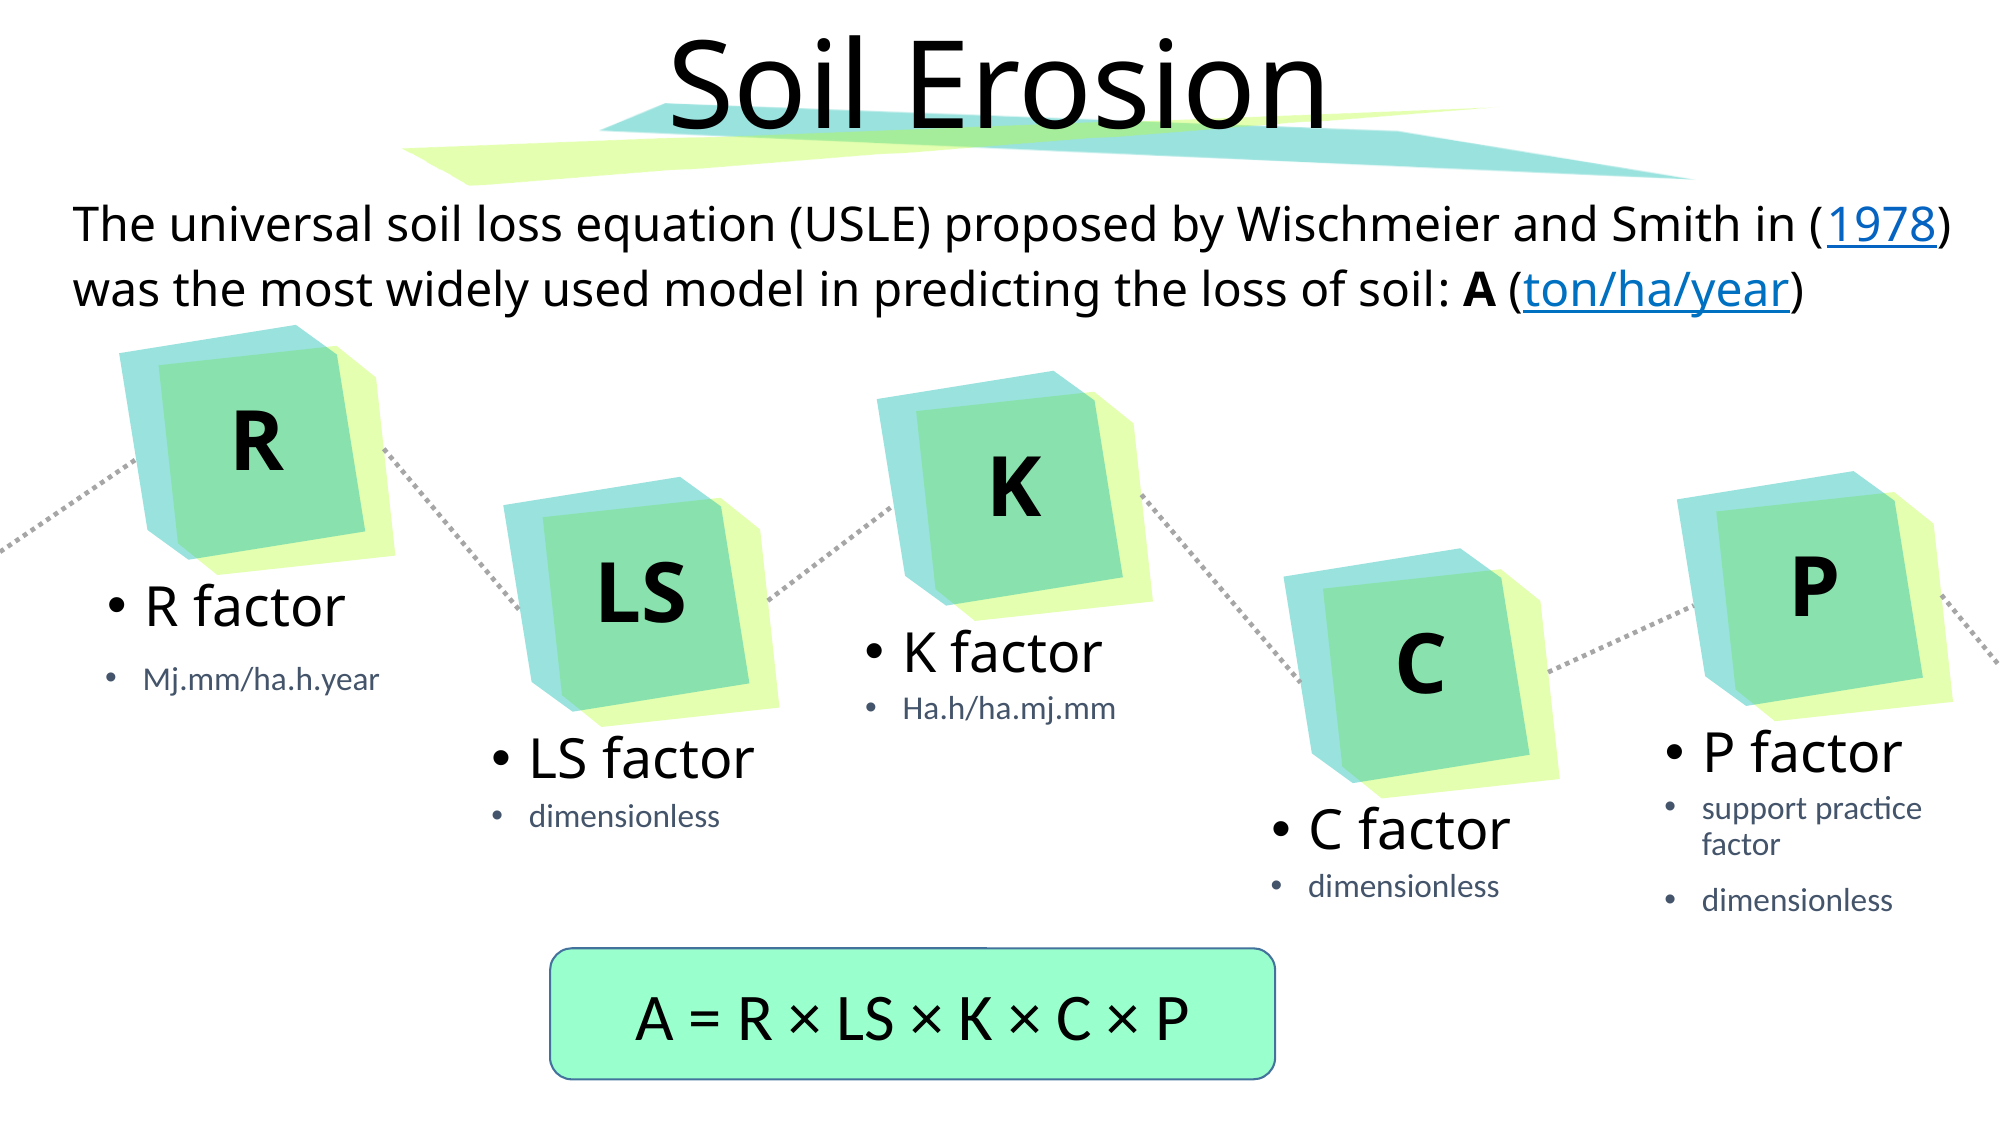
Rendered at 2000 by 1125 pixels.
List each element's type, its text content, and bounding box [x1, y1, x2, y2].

list R factor [92, 568, 419, 648]
list dimensionless [1255, 861, 1579, 1056]
list LS [479, 536, 803, 655]
list C factor [1256, 792, 1583, 871]
list P [1653, 530, 1976, 649]
list R [95, 384, 419, 503]
text_box The universal soil loss equation (USLE) proposed by Wischmeier and Smith in (1978) was the most widely used model in predicting the loss of soil: A (ton/ha/year) [57, 185, 2000, 324]
list P factor [1649, 715, 1976, 794]
list support practice factor dimensionless [1649, 783, 1973, 976]
list dimensionless [476, 791, 800, 986]
list K [853, 430, 1176, 549]
list K factor [849, 614, 1176, 694]
list LS factor [476, 720, 803, 800]
list Ha.h/ha.mj.mm [850, 683, 1174, 878]
text_box A = R × LS × K × C × P [549, 947, 1277, 1081]
list Mj.mm/ha.h.year [90, 654, 414, 849]
picture [401, 143, 1698, 185]
list C [1259, 607, 1583, 726]
title Soil Erosion [0, 34, 2000, 143]
